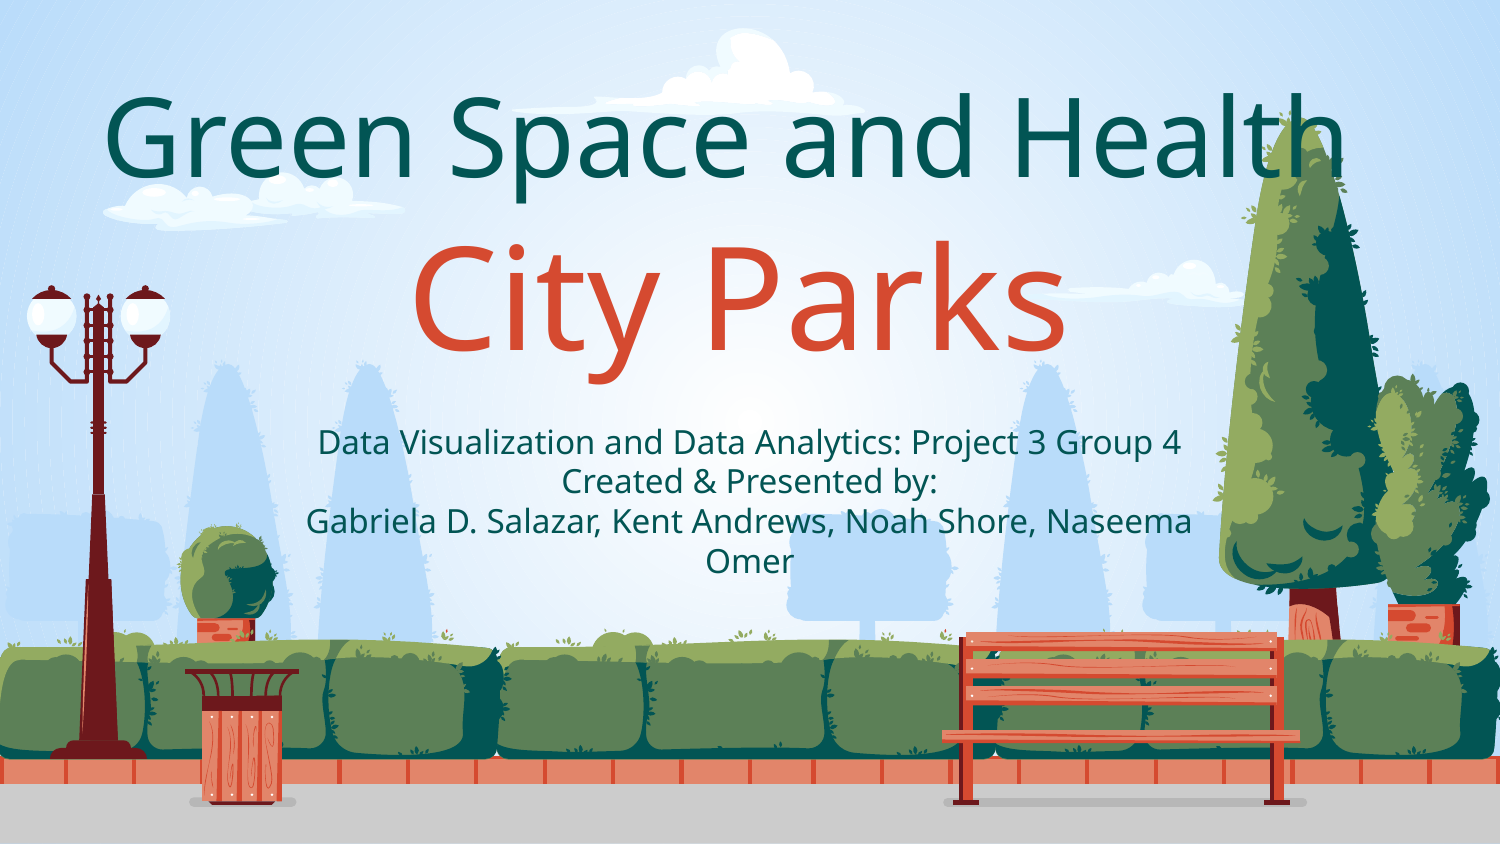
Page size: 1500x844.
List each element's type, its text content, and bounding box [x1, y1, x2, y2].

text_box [26, 284, 171, 760]
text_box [941, 631, 1308, 808]
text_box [0, 109, 1500, 760]
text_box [185, 668, 299, 808]
title Green Space and Health City Parks [74, 37, 1404, 108]
